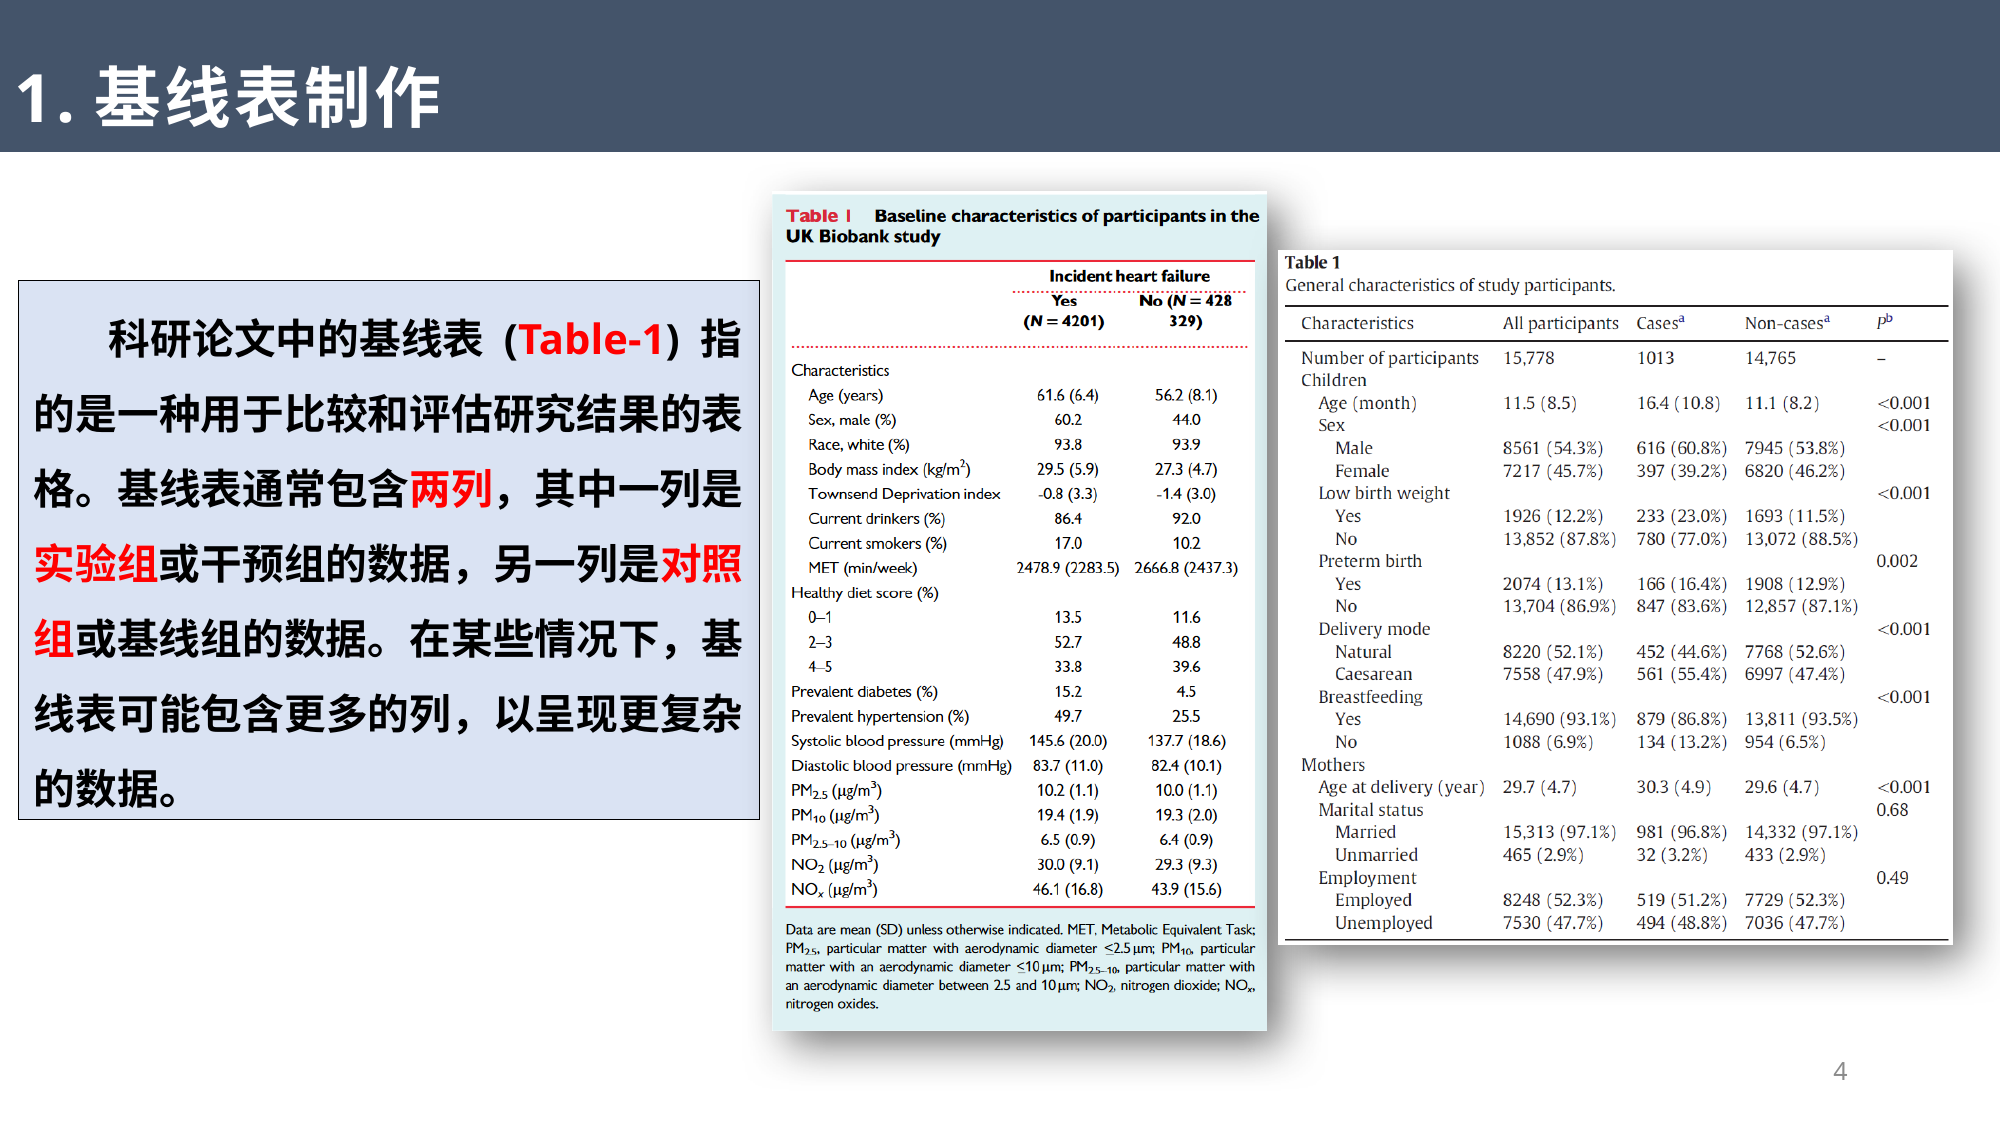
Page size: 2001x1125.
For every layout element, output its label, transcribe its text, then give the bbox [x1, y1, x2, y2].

picture [1278, 250, 1953, 945]
slide_number 4 [1412, 1042, 1863, 1103]
text_box 1.基线表制作 [0, 0, 2000, 153]
text_box 科研论文中的基线表 (Table-1) 指的是一种用于比较和评估研究结果的表格。基线表通常包含两列，其中一列是实验组或干预组的数据，另一列是对照组或基线组的数据。在某些情况下，基线表可能包含更多的列，以呈现更复杂的数据。 [18, 280, 754, 820]
picture [771, 191, 1267, 1031]
